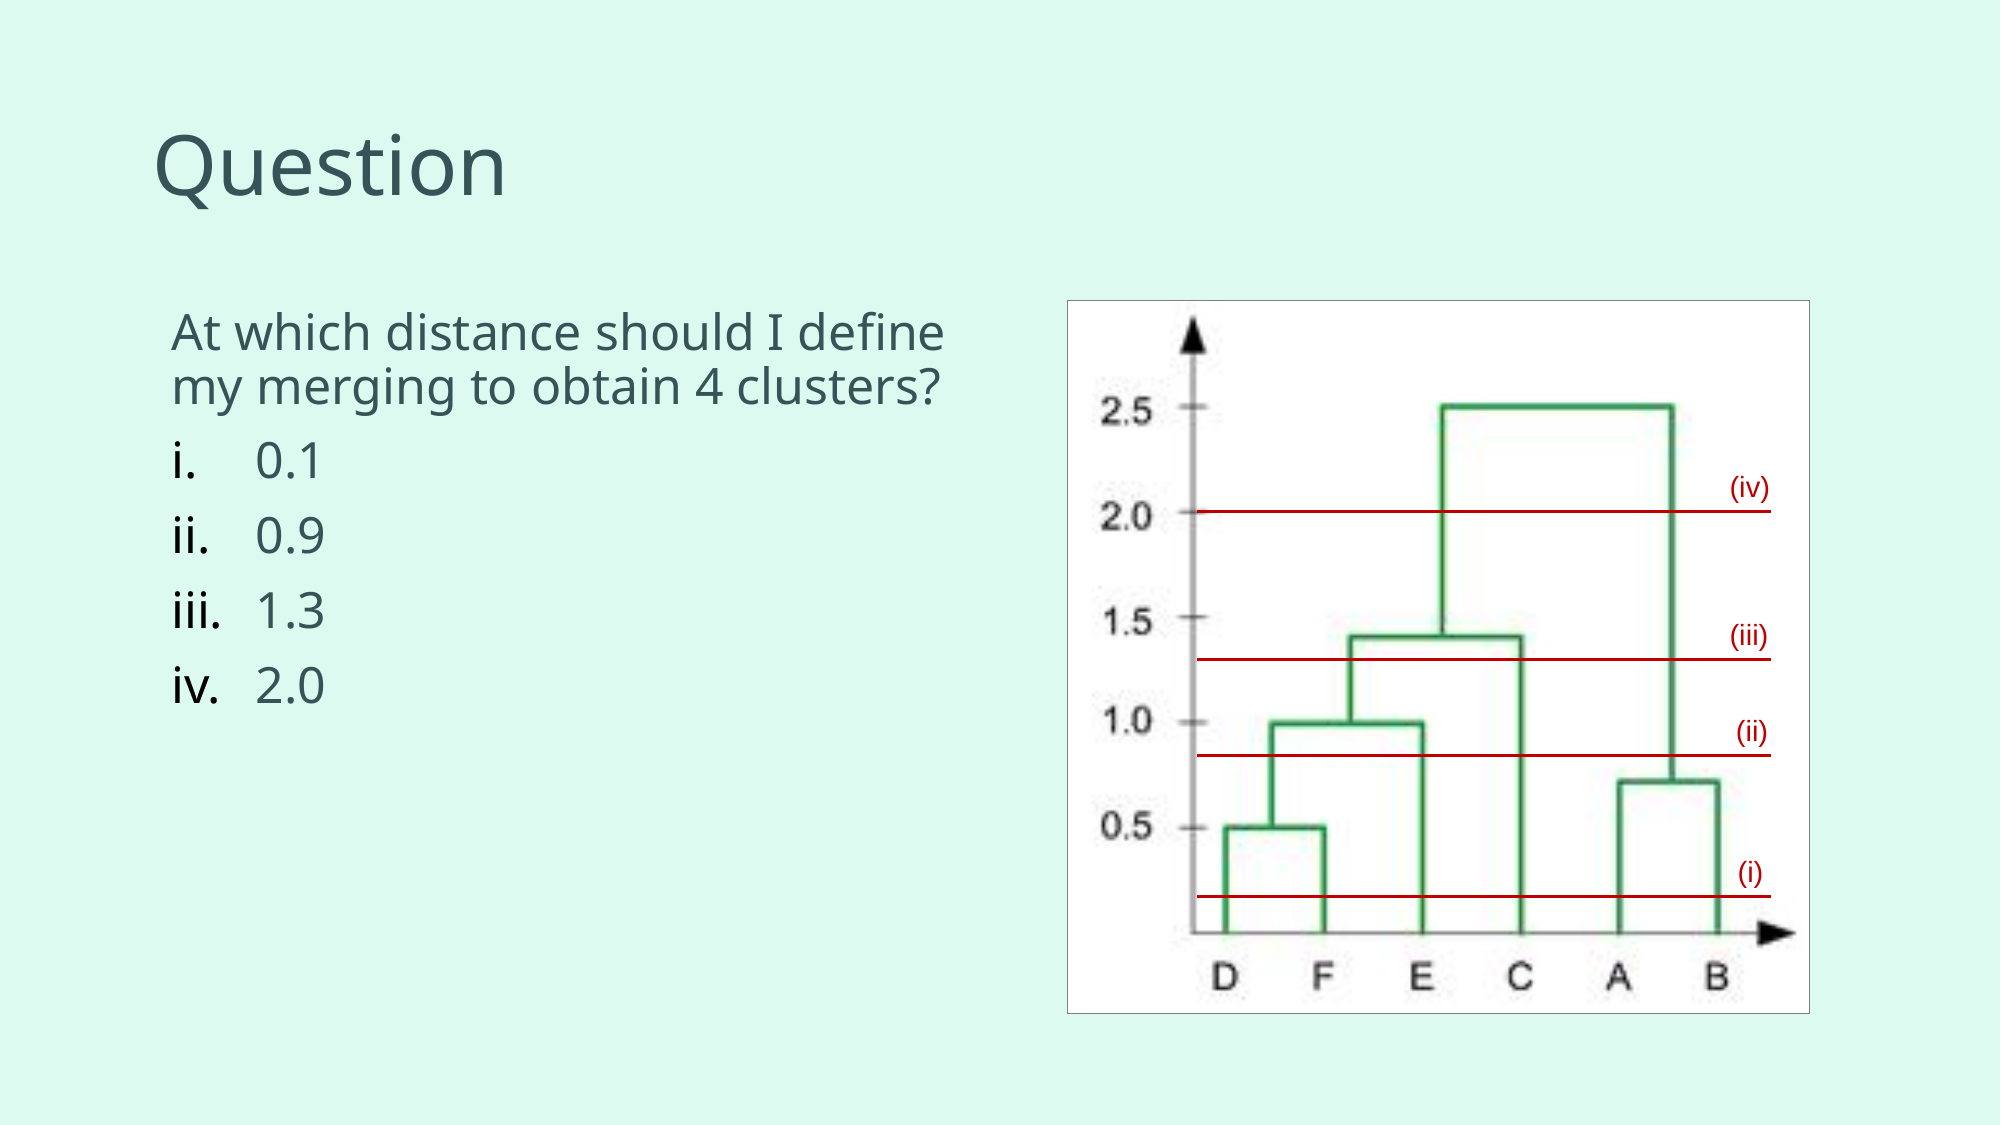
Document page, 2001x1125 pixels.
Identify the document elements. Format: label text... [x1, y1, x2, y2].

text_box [1196, 608, 1799, 660]
picture [1067, 299, 1811, 1014]
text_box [1196, 460, 1799, 512]
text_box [1196, 704, 1790, 756]
title Question [137, 59, 1863, 278]
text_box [1196, 846, 1791, 898]
list At which distance should I define my merging to obtain 4 clusters? 0.1 0.9 1.3 2.0 [137, 299, 988, 1014]
